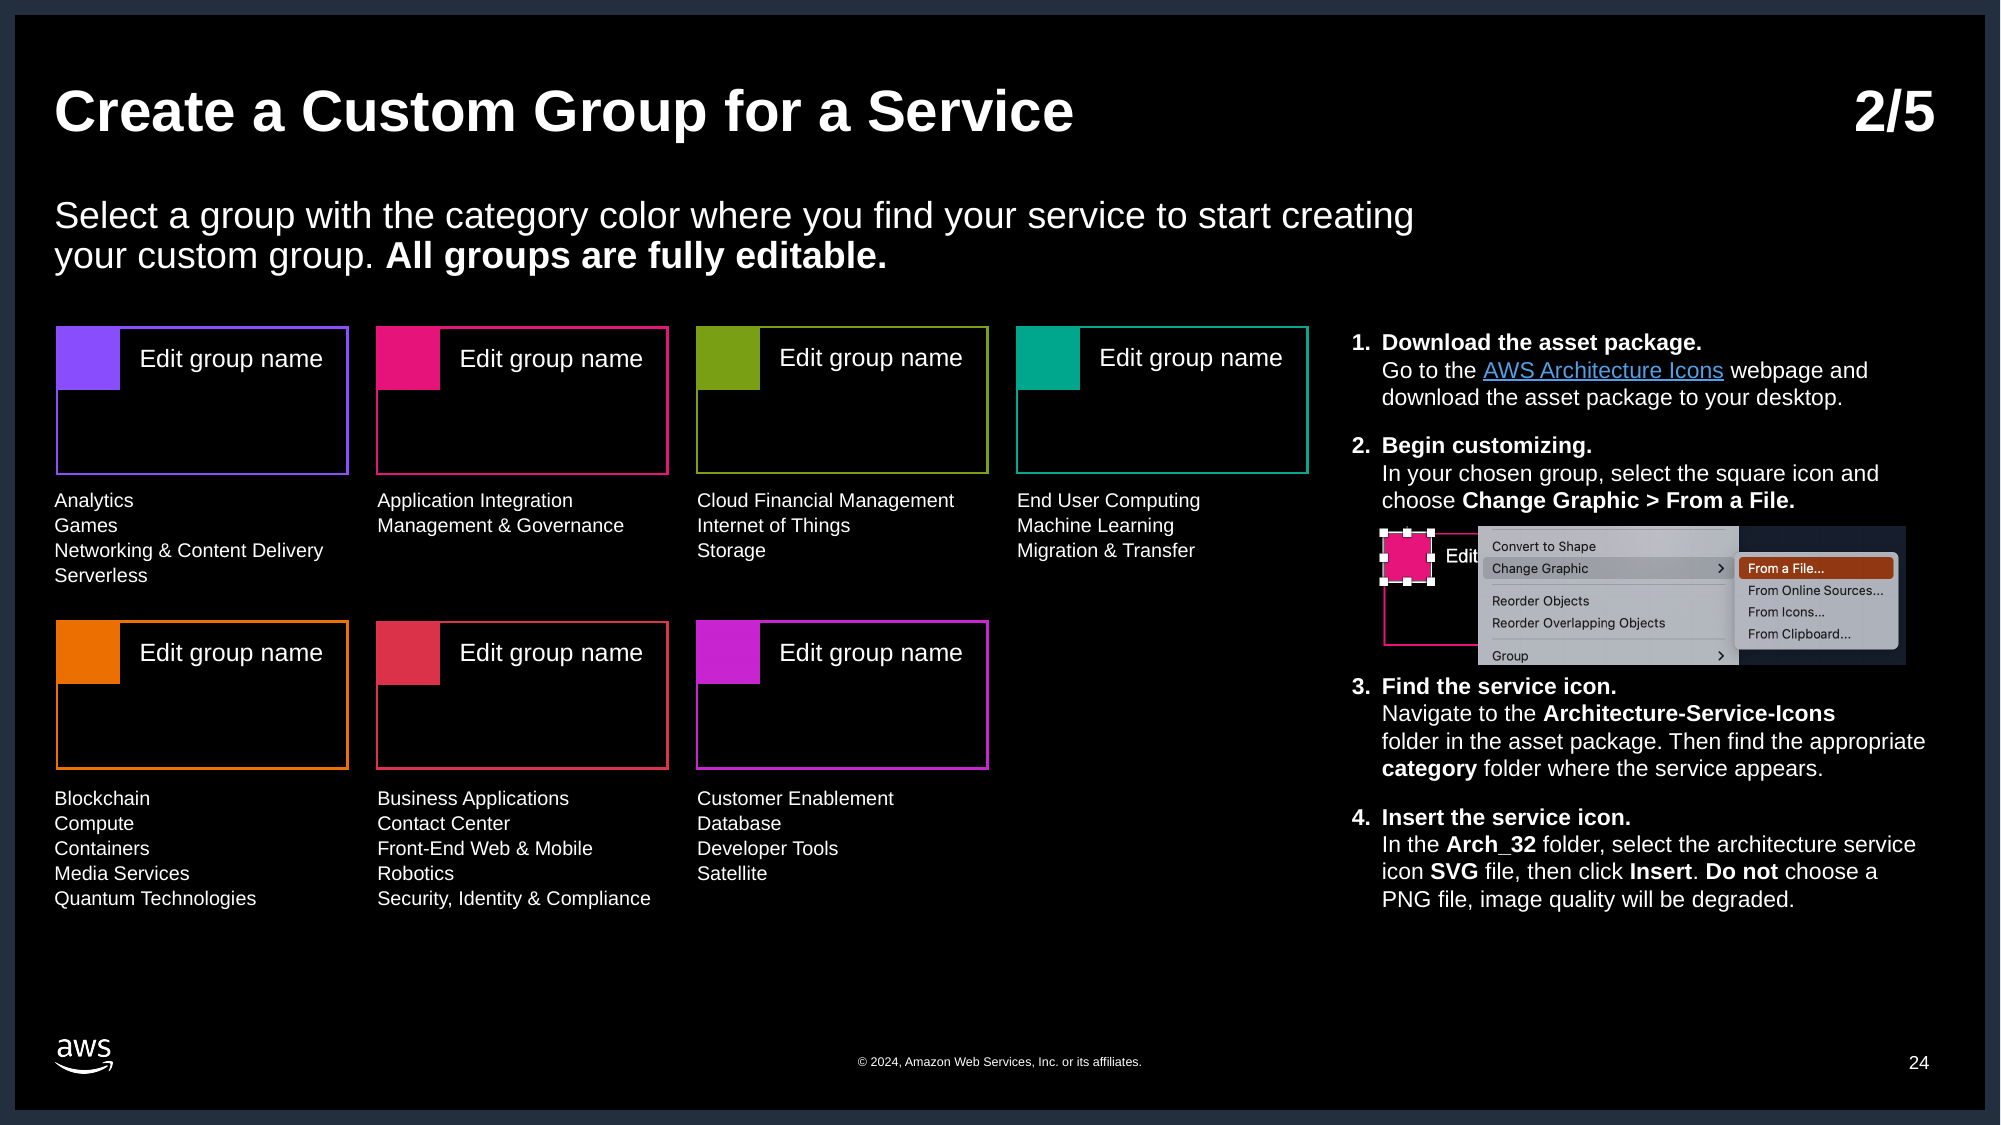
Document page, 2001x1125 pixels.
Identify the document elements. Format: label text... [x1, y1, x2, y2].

slide_number 24 [1494, 1031, 1945, 1092]
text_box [362, 327, 668, 544]
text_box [1336, 320, 1945, 979]
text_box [682, 326, 988, 571]
footer © 2024, Amazon Web Services, Inc. or its affiliates. [662, 1031, 1338, 1092]
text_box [362, 621, 668, 919]
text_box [39, 621, 348, 919]
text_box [1002, 326, 1308, 571]
picture [55, 1039, 113, 1074]
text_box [682, 621, 988, 894]
text_box Select a group with the category color where you find your service to start creating your custom group. All groups are fully editable. [39, 188, 1468, 273]
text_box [39, 326, 348, 596]
title Create a Custom Group for a Service 2/5 [39, 59, 1961, 166]
